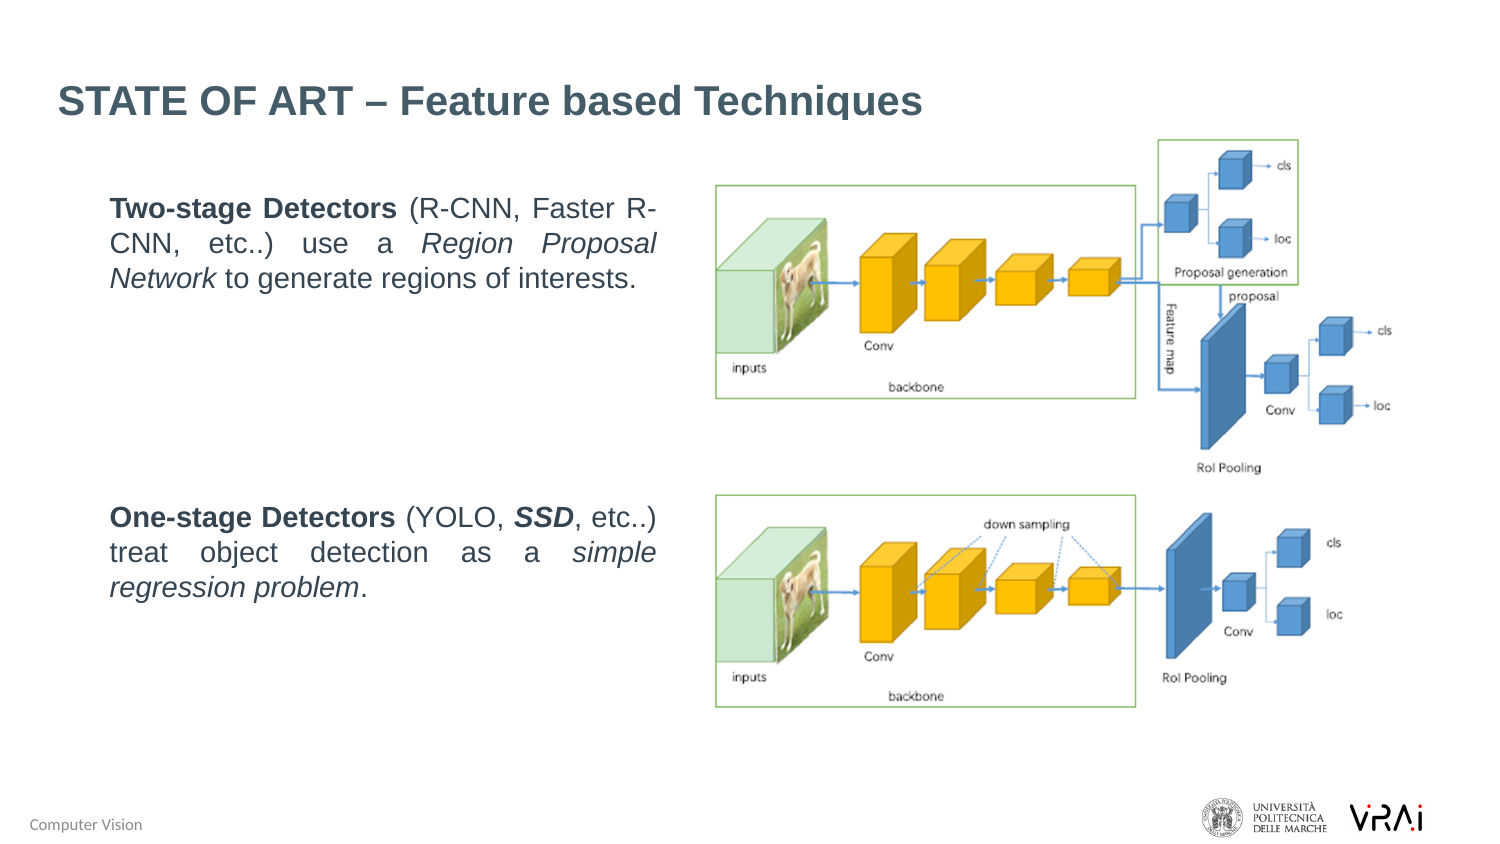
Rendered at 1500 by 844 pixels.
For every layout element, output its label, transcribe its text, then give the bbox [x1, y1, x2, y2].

picture [703, 120, 1406, 724]
picture [1349, 801, 1426, 834]
text_box STATE OF ART – Feature based Techniques [57, 73, 1257, 124]
text_box Two-stage Detectors (R-CNN, Faster R-CNN, etc..) use a Region Proposal Network to generate regions of interests. One-stage Detectors (YOLO, SSD, etc..) treat object detection as a simple regression problem. [94, 181, 672, 663]
picture [1192, 790, 1332, 841]
